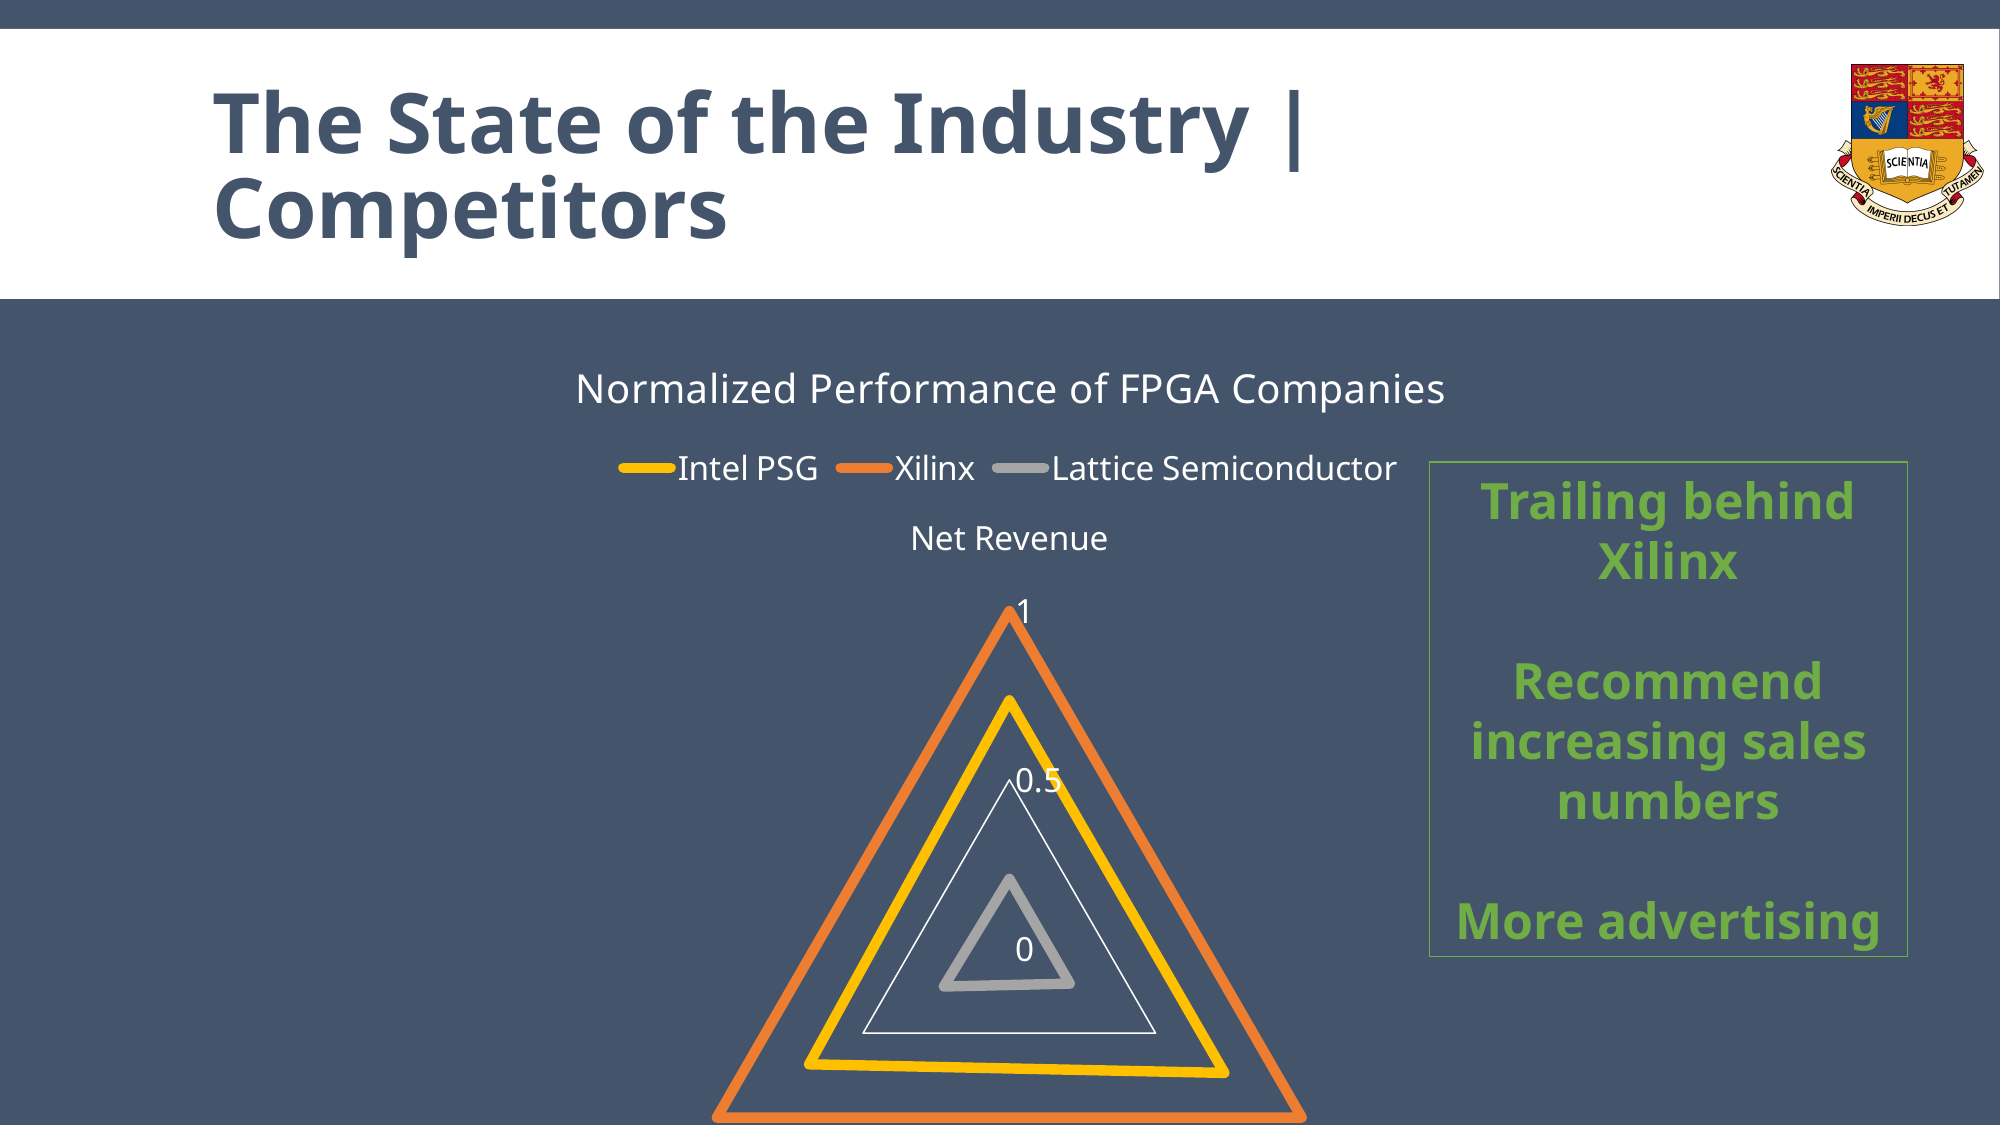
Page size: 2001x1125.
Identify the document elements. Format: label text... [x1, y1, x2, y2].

chart [63, 320, 1959, 1125]
title The State of the Industry | Competitors [197, 46, 1803, 295]
picture [1831, 63, 1984, 226]
